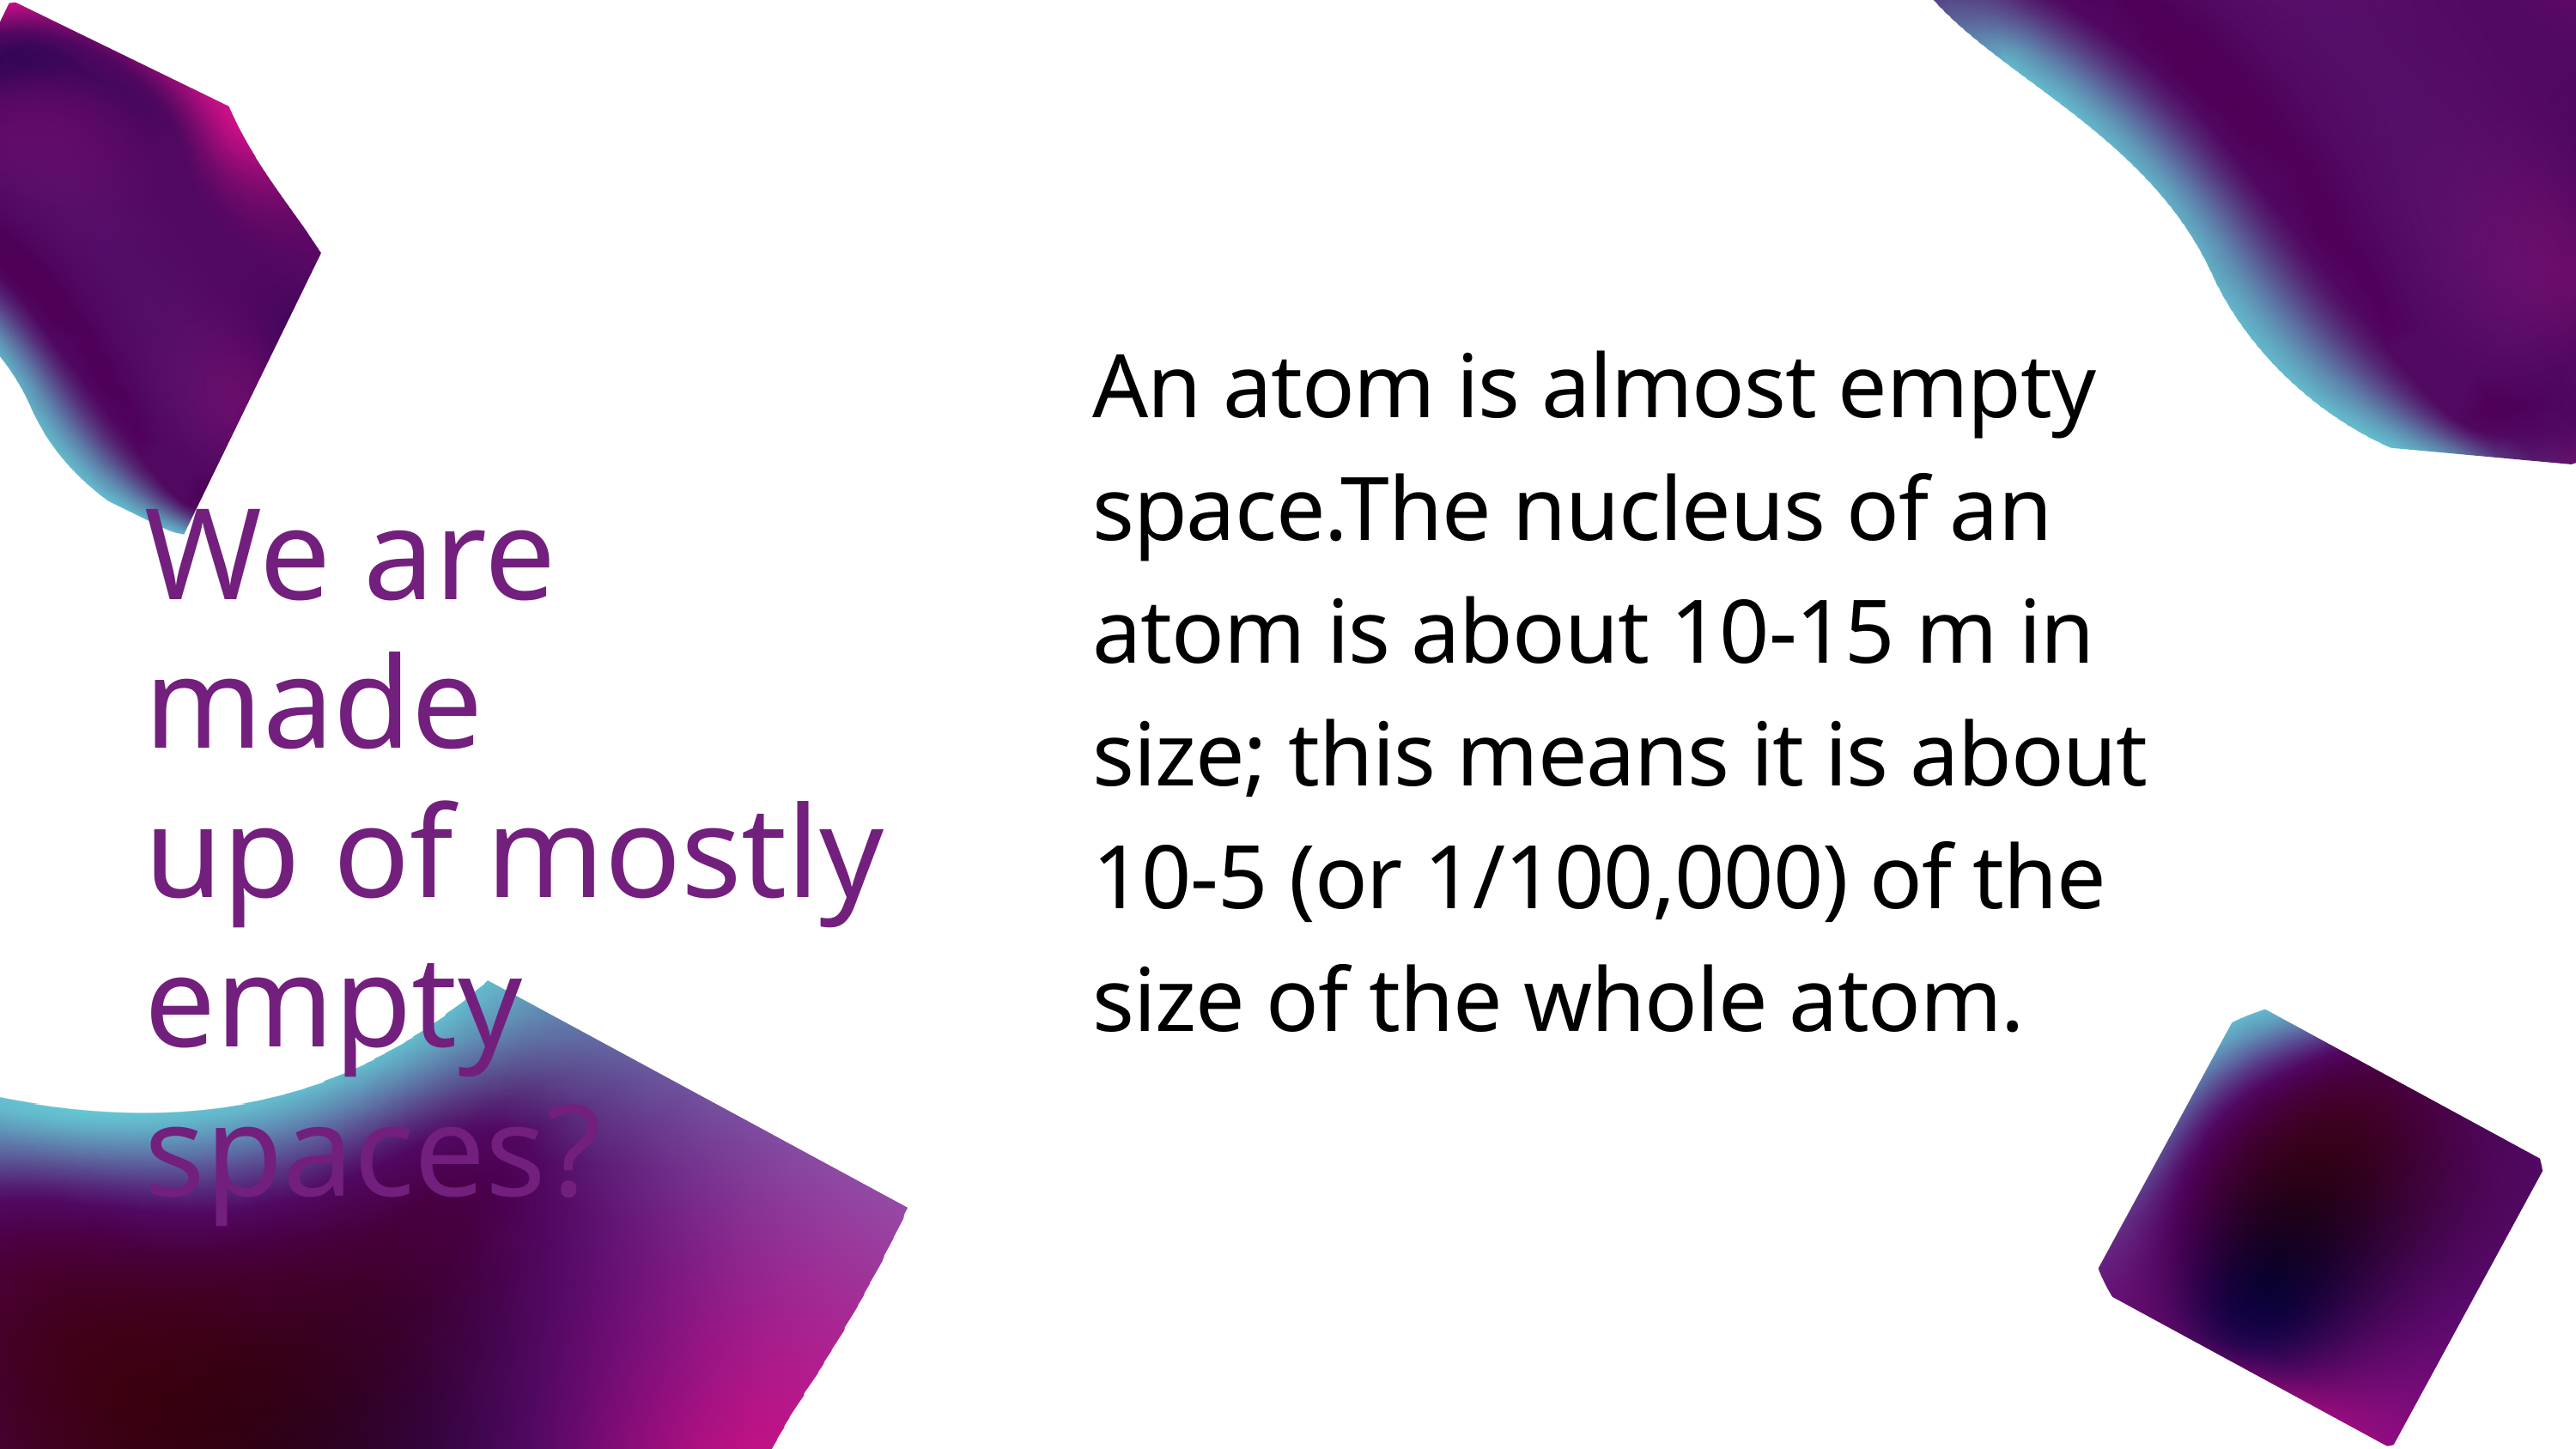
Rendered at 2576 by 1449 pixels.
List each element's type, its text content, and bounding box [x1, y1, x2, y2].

text_box An atom is almost empty space.The nucleus of an atom is about 10-15 m in size; this means it is about 10-5 (or 1/100,000) of the size of the whole atom. [1092, 312, 2187, 1131]
text_box [1900, 0, 2576, 465]
text_box [0, 724, 984, 1449]
text_box We are made up of mostly empty spaces? [144, 475, 893, 1222]
text_box [0, 0, 361, 519]
text_box [2089, 998, 2548, 1449]
